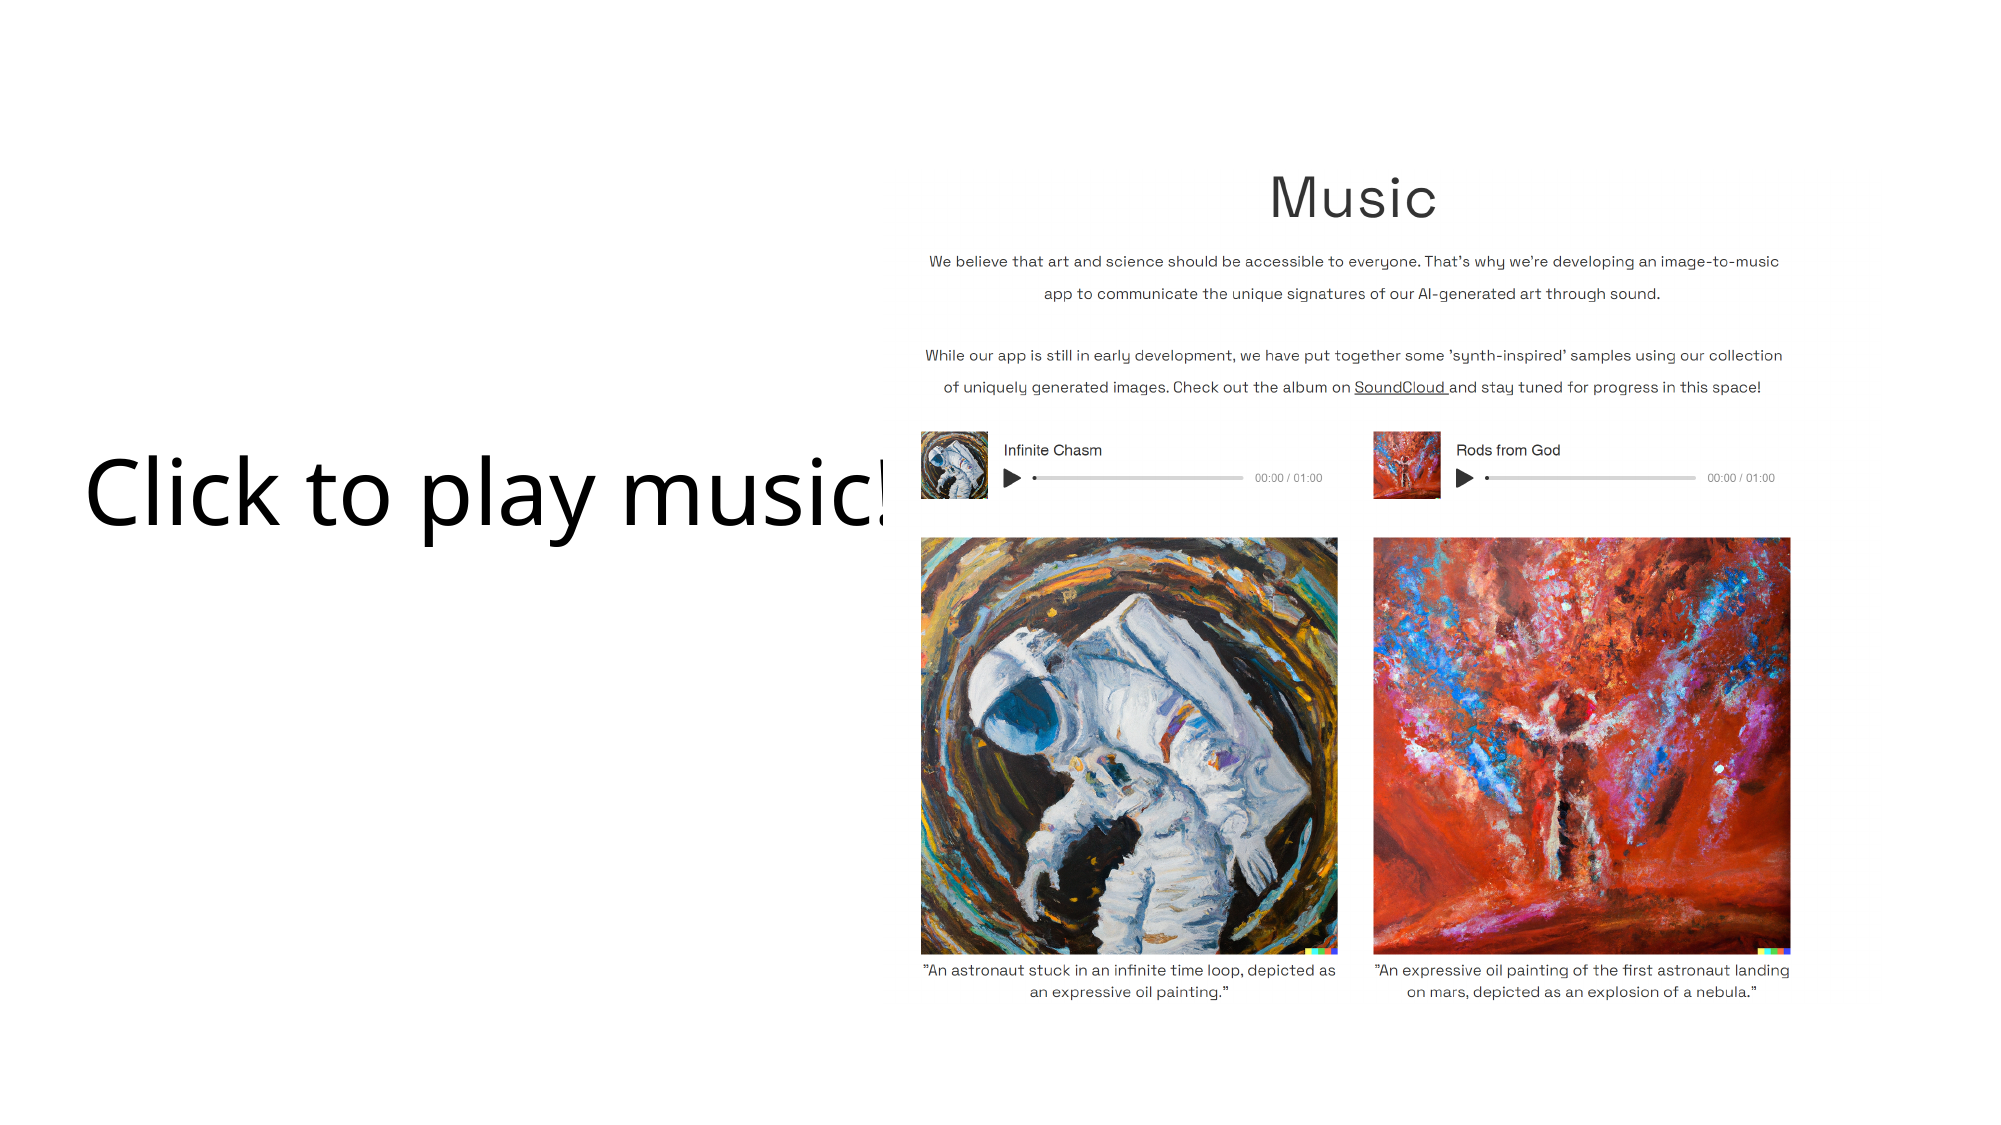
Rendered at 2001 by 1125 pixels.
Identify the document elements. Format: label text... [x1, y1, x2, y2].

picture [883, 169, 1882, 1004]
title Click to play music! [68, 386, 883, 605]
